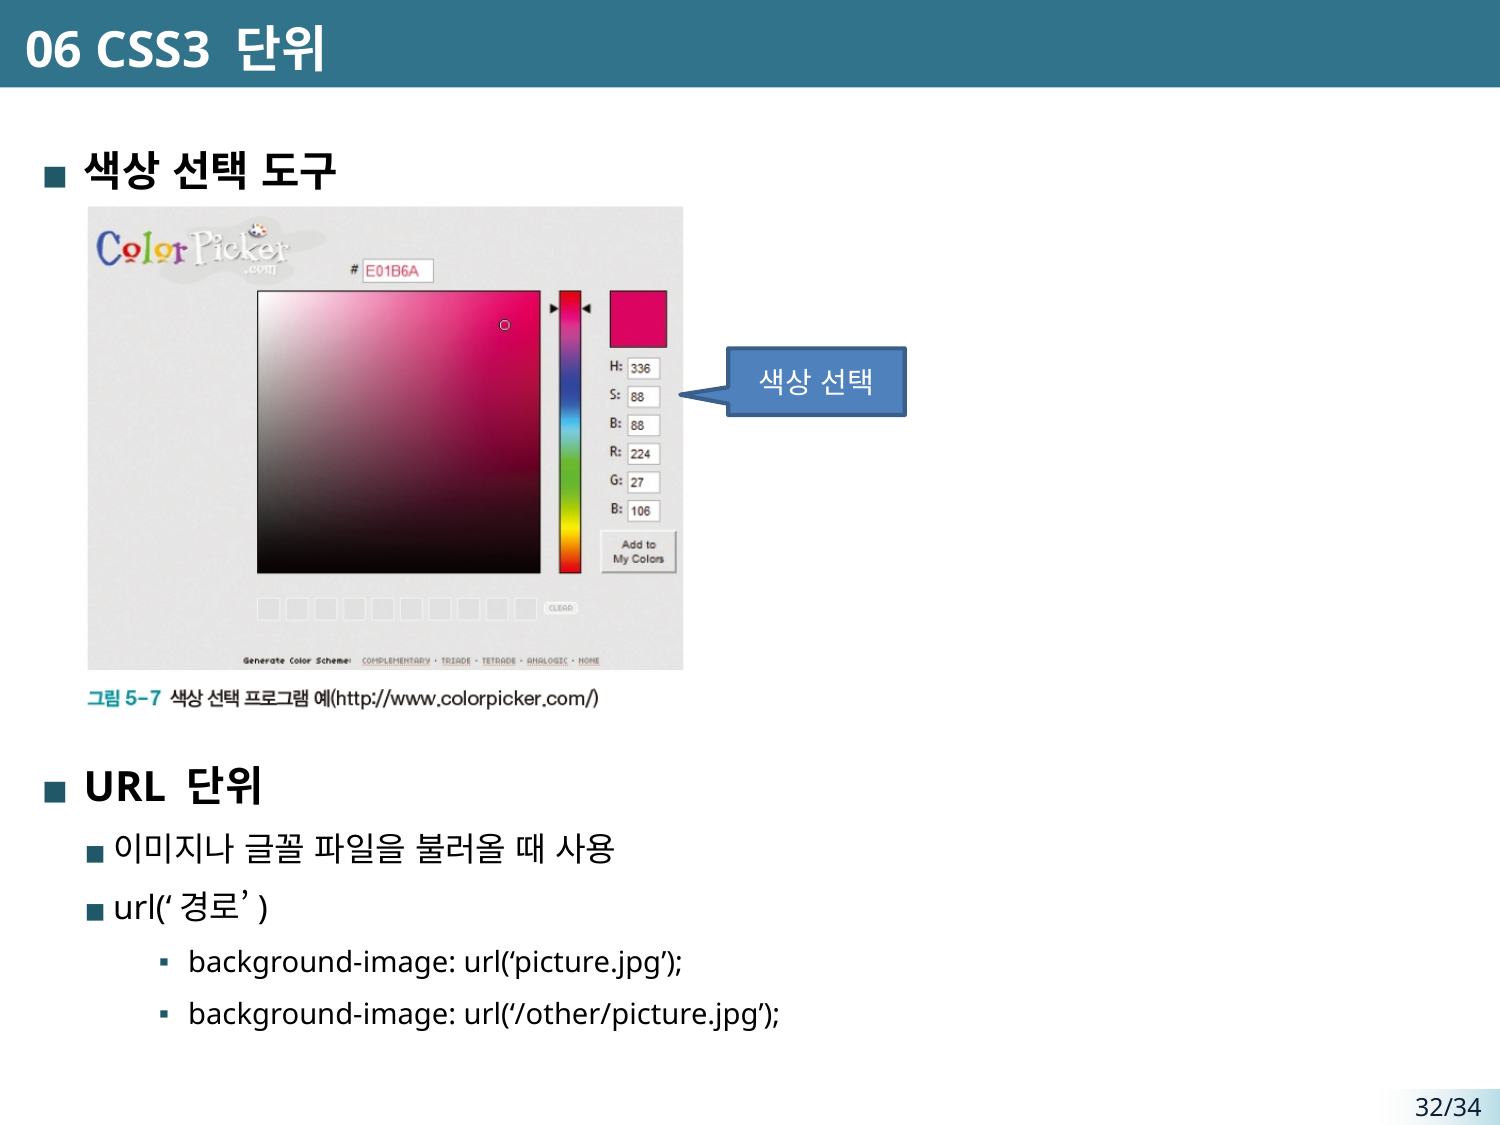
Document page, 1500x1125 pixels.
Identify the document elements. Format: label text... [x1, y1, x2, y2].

picture [76, 197, 695, 719]
list 색상 선택 도구 URL 단위 이미지나 글꼴 파일을 불러올 때 사용 url(‘경로’) background-image: url(‘picture.jpg’); background-image: url(‘/other/picture.jpg’); [10, 126, 1481, 1057]
title 06 CSS3 단위 [10, 8, 1288, 87]
text_box 색상 선택 [699, 346, 907, 418]
